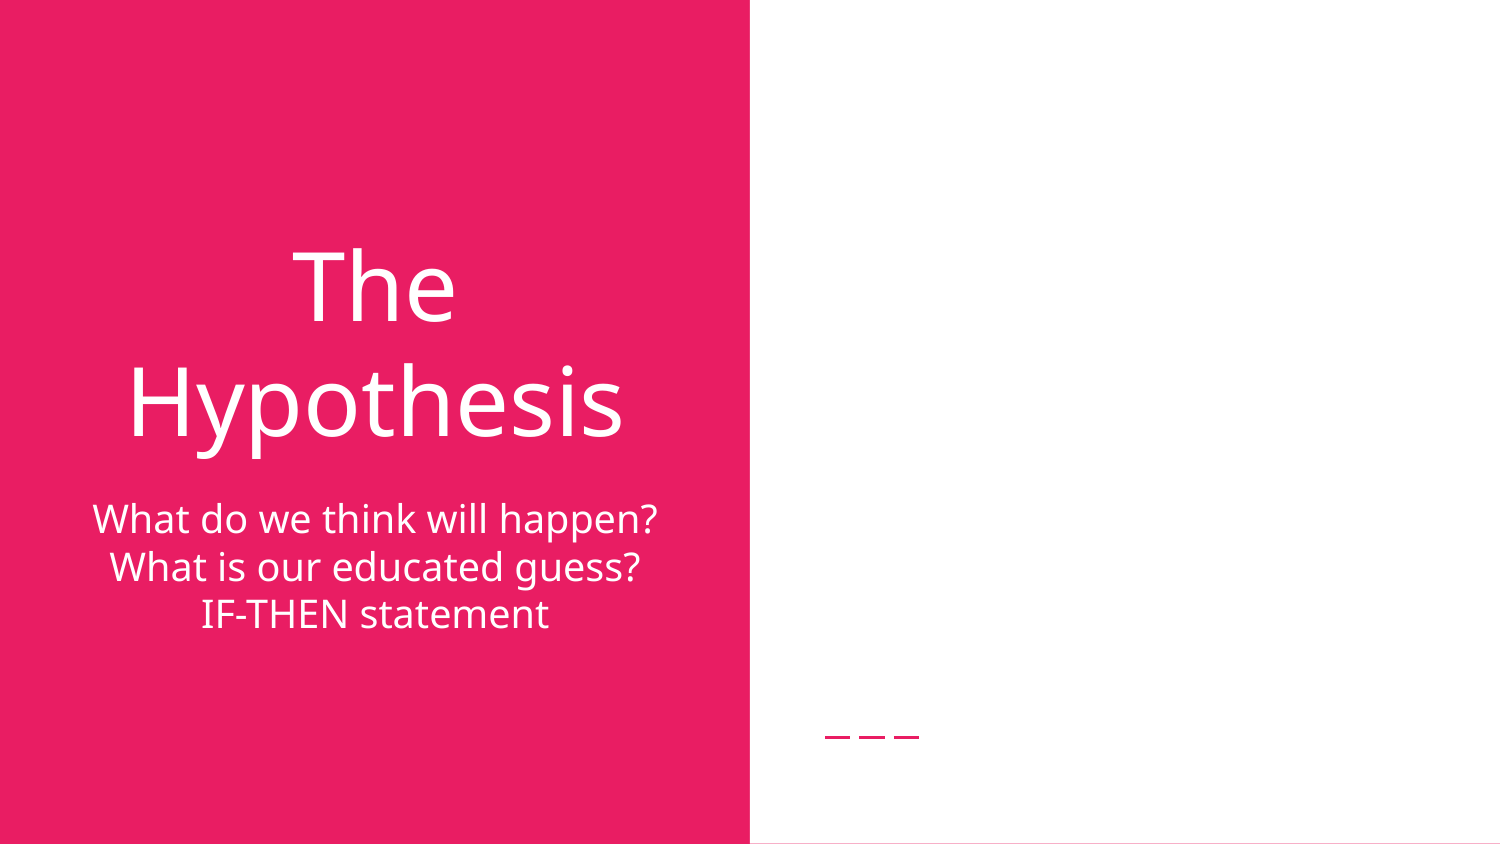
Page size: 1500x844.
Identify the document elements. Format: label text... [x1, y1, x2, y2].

title The Hypothesis [43, 176, 708, 471]
subtitle What do we think will happen? What is our educated guess? IF-THEN statement [43, 479, 708, 700]
